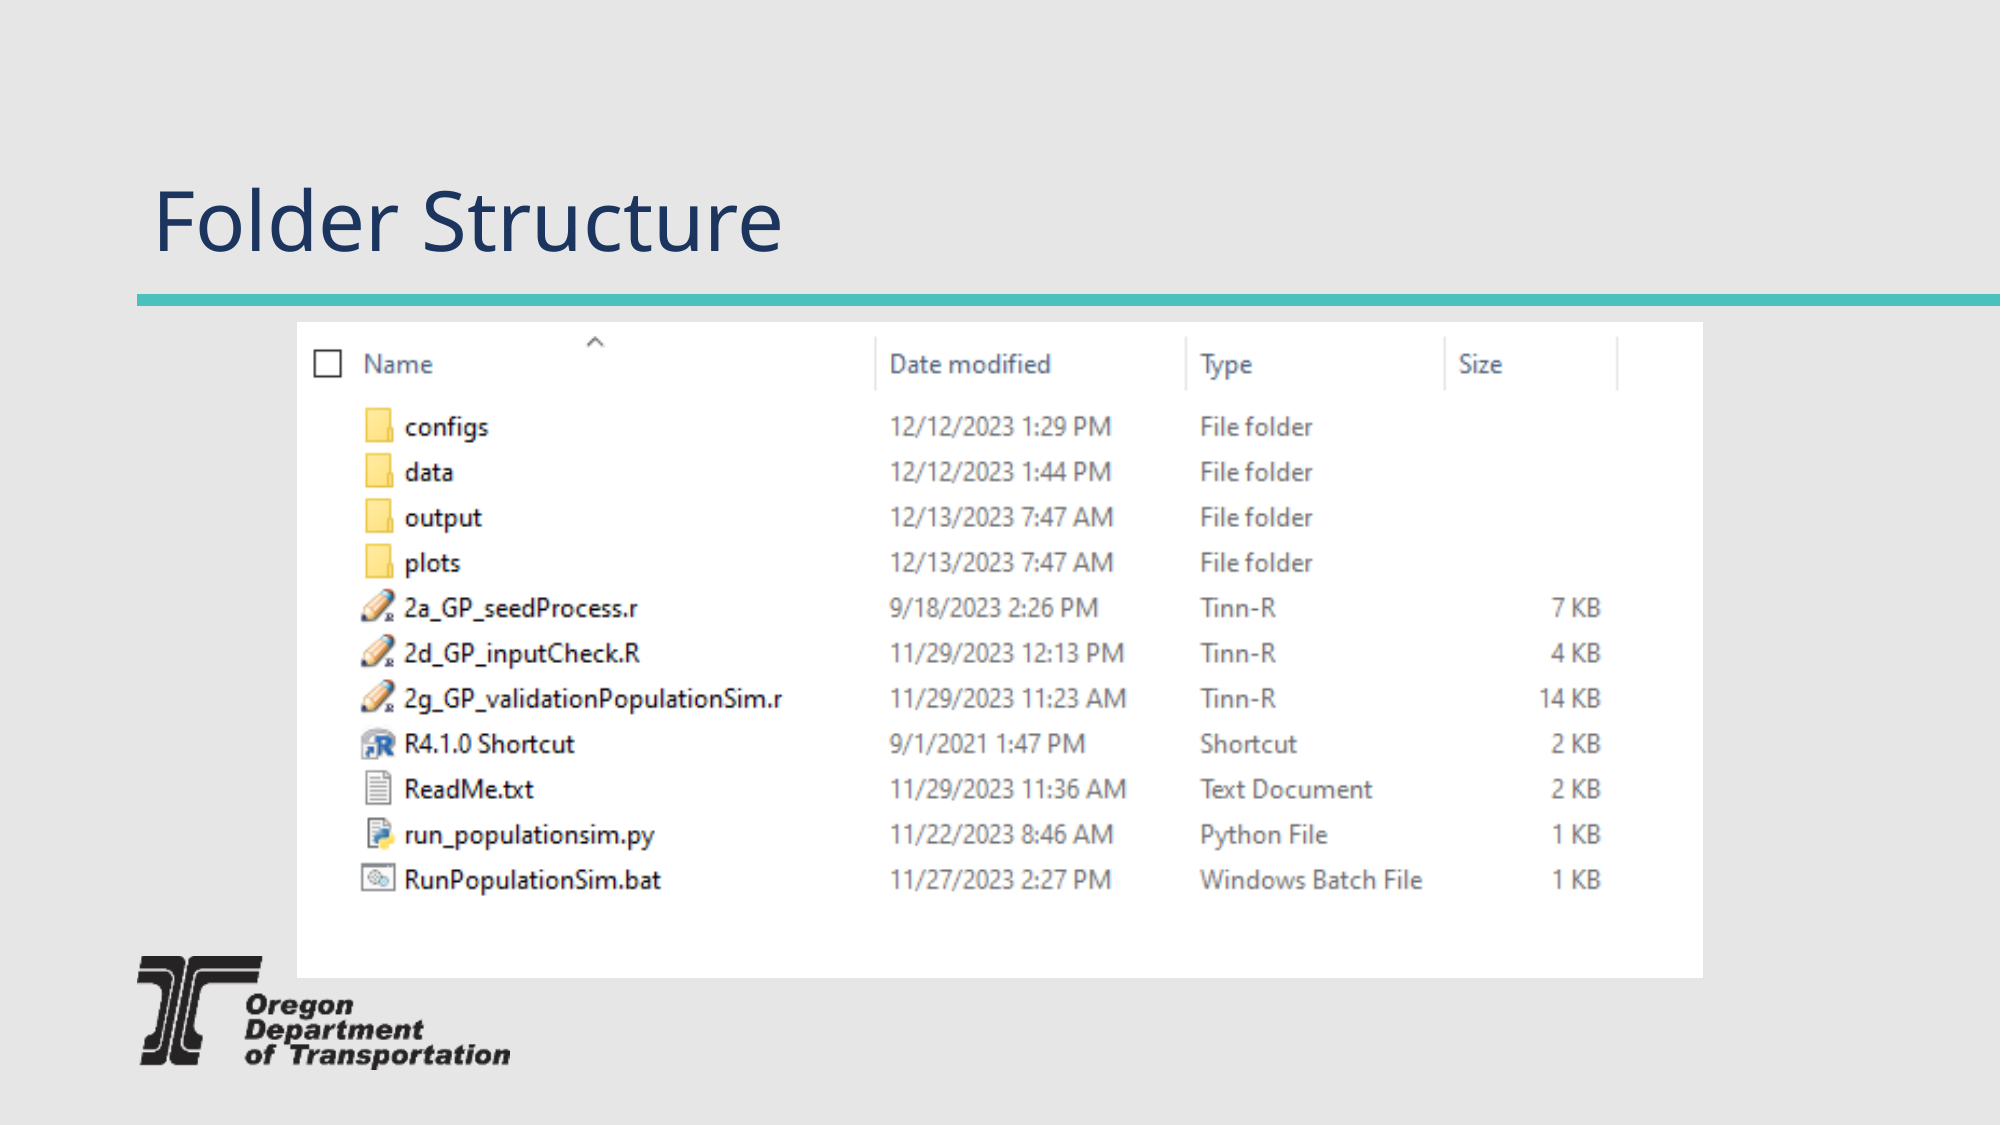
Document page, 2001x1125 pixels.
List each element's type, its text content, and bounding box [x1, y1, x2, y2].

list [297, 322, 1703, 978]
title Folder Structure [137, 59, 1863, 278]
picture [137, 956, 510, 1070]
